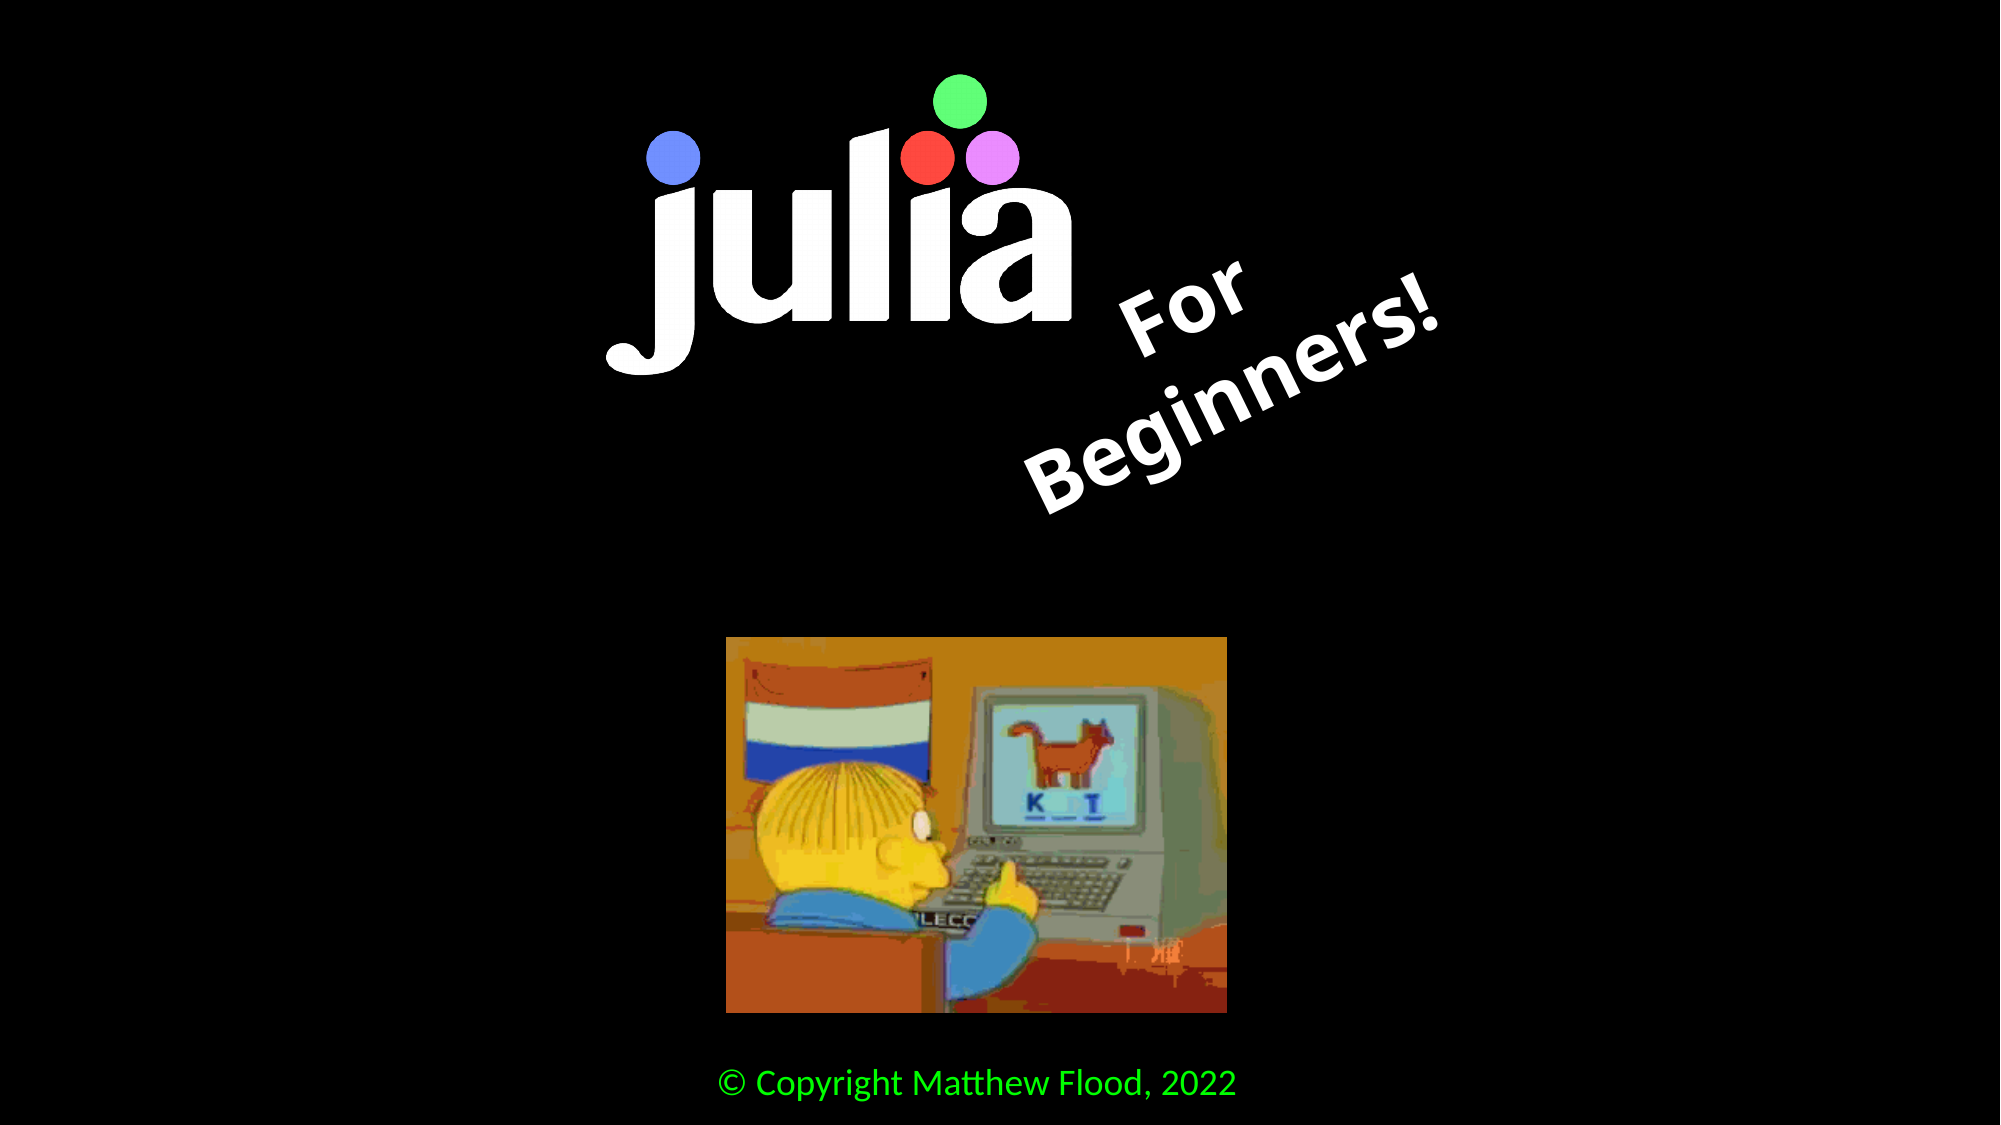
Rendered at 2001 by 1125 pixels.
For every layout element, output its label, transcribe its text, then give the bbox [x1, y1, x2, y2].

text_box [501, 0, 1449, 456]
picture [726, 637, 1227, 1013]
text_box © Copyright Matthew Flood, 2022 [375, 1050, 1579, 1111]
